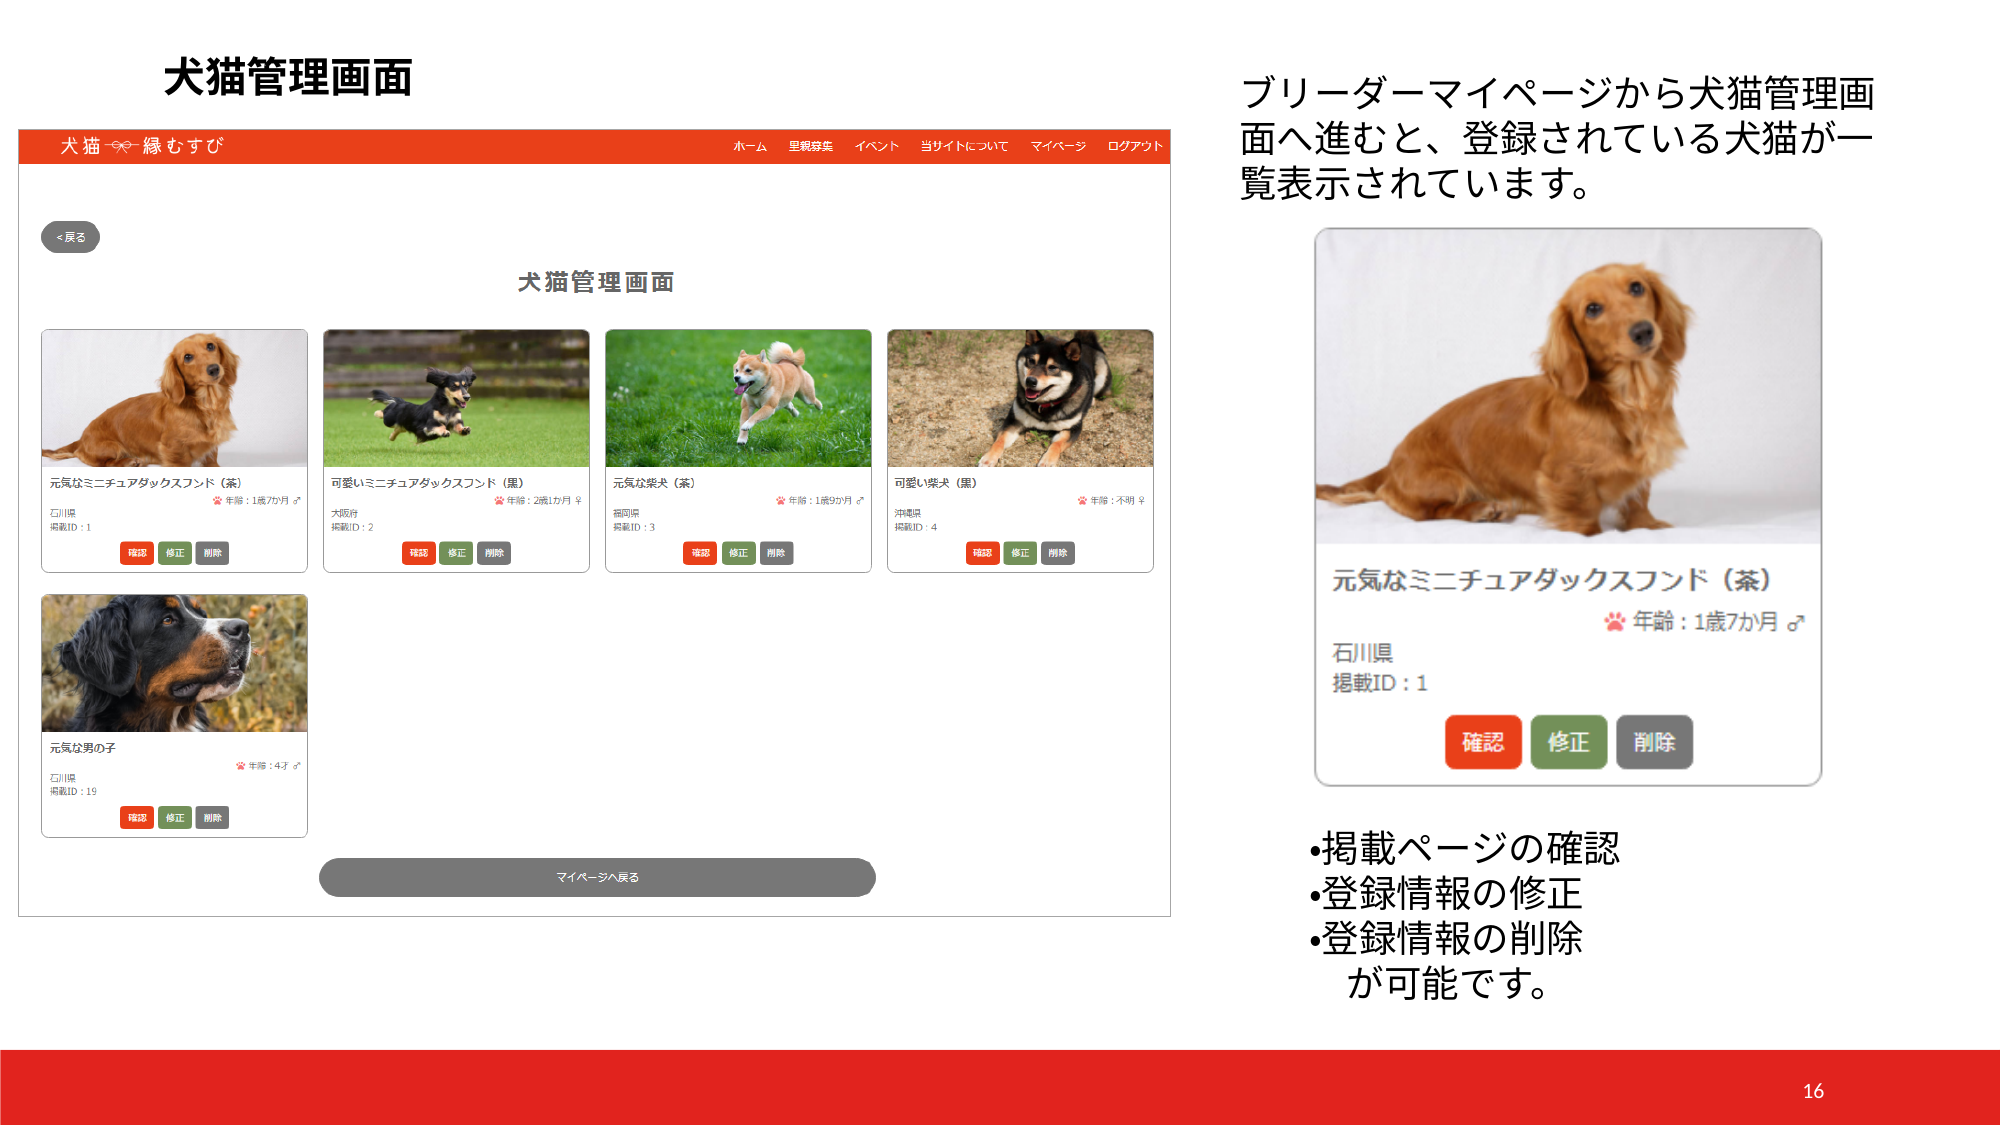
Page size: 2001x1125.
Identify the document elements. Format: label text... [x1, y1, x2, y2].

text_box ブリーダーマイページから犬猫管理画面へ進むと、登録されている犬猫が一覧表示されています。 [1224, 62, 1911, 213]
picture [1294, 213, 1842, 805]
slide_number 16 [1624, 1059, 1840, 1120]
text_box ・掲載ページの確認 ・登録情報の修正 ・登録情報の削除 が可能です。 [1294, 817, 1813, 1013]
picture [17, 128, 1172, 917]
text_box 犬猫管理画面 [73, 43, 504, 108]
